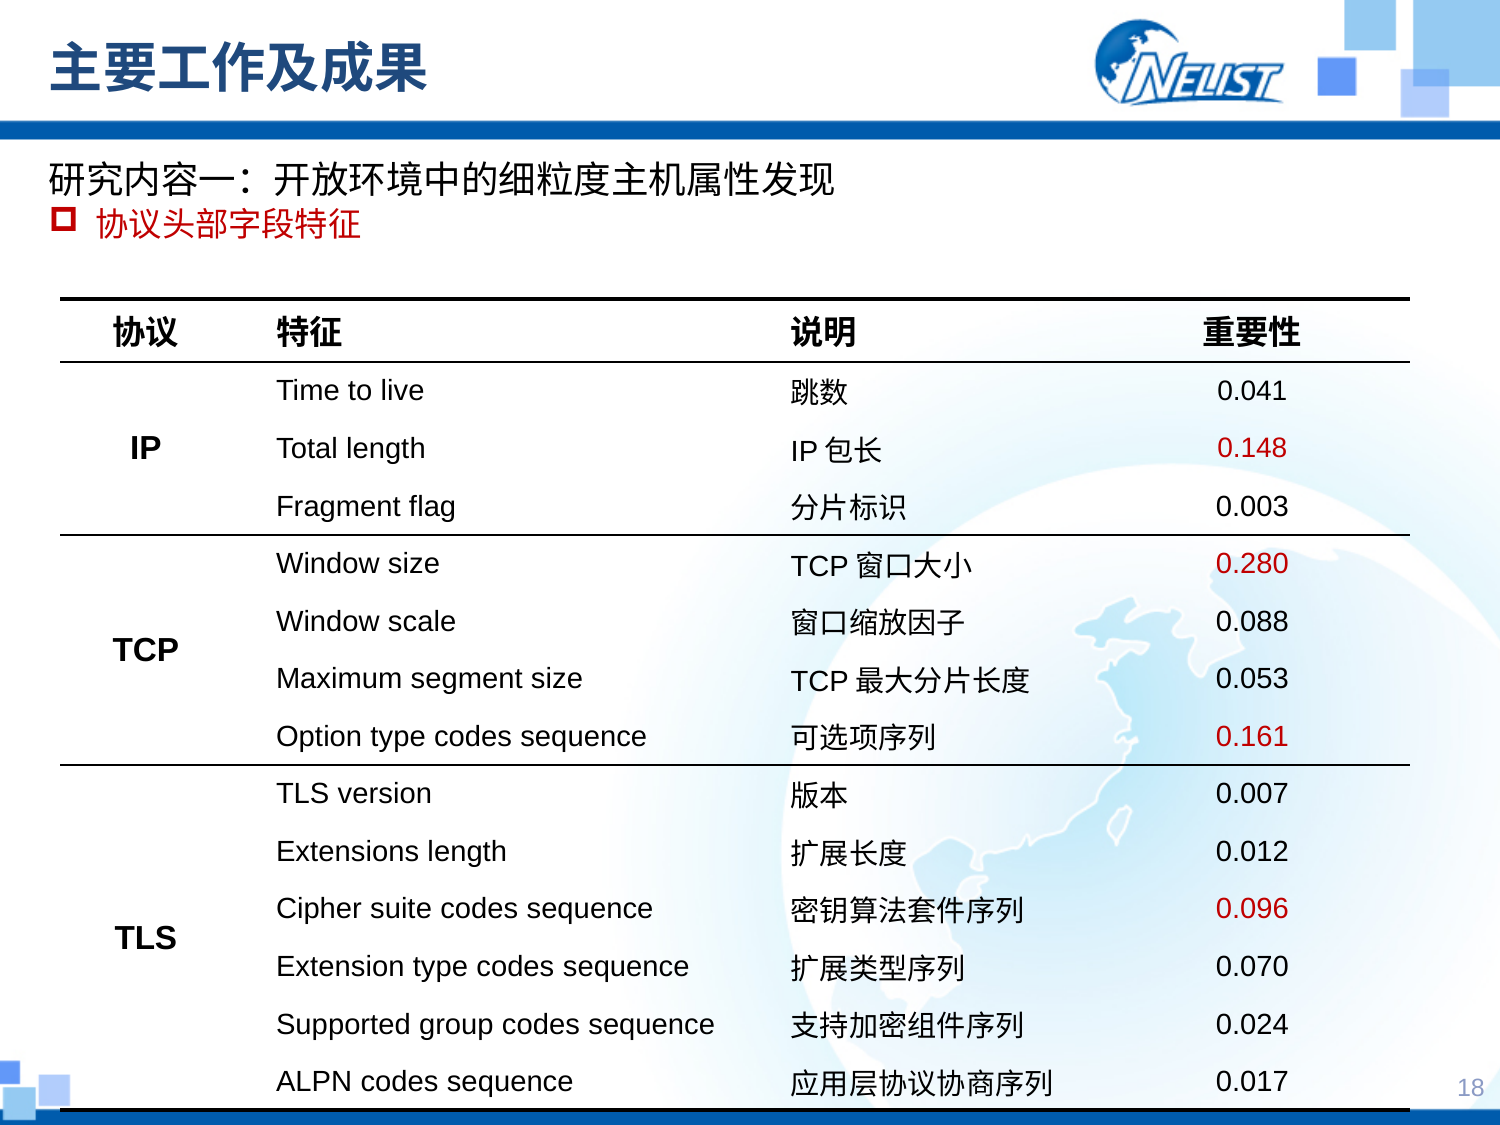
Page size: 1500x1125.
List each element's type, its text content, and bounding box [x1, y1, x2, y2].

table_cell 支持加密组件序列 [746, 995, 1095, 1053]
table_cell 0.017 [1095, 1053, 1410, 1108]
table_cell Extension type codes sequence [232, 938, 746, 995]
text_box 协议头部字段特征 [33, 196, 886, 251]
table_cell IP [60, 363, 232, 534]
table_header 说明 [746, 301, 1095, 361]
table_header 特征 [232, 301, 746, 361]
table_cell 跳数 [746, 363, 1095, 419]
table_cell TCP窗口大小 [746, 536, 1095, 592]
table_cell 可选项序列 [746, 707, 1095, 764]
table_cell 扩展长度 [746, 823, 1095, 880]
table_cell 0.161 [1095, 707, 1410, 764]
table_cell 0.096 [1095, 880, 1410, 938]
table_cell Window scale [232, 592, 746, 650]
table_header 重要性 [1095, 301, 1410, 361]
picture [0, 0, 1500, 1125]
table_cell 0.041 [1095, 363, 1410, 419]
table_cell 0.024 [1095, 995, 1410, 1053]
table_cell 分片标识 [746, 477, 1095, 534]
table_cell 0.088 [1095, 592, 1410, 650]
table_cell Time to live [232, 363, 746, 419]
table_cell 应用层协议协商序列 [746, 1053, 1095, 1108]
slide_number 17 [1162, 1056, 1500, 1117]
table_cell 0.070 [1095, 938, 1410, 995]
table_cell Maximum segment size [232, 650, 746, 707]
table_cell ALPN codes sequence [232, 1053, 746, 1108]
table_cell Window size [232, 536, 746, 592]
table_cell 窗口缩放因子 [746, 592, 1095, 650]
table_cell 0.007 [1095, 766, 1410, 823]
table_cell IP包长 [746, 419, 1095, 477]
table_cell Fragment flag [232, 477, 746, 534]
table_cell TCP最大分片长度 [746, 650, 1095, 707]
table_cell 0.003 [1095, 477, 1410, 534]
table_cell Option type codes sequence [232, 707, 746, 764]
table_cell 0.148 [1095, 419, 1410, 477]
table_cell 扩展类型序列 [746, 938, 1095, 995]
table_header 协议 [60, 301, 232, 361]
table_cell 0.012 [1095, 823, 1410, 880]
table_cell Extensions length [232, 823, 746, 880]
table_cell Cipher suite codes sequence [232, 880, 746, 938]
table_cell 0.280 [1095, 536, 1410, 592]
table_cell TCP [60, 536, 232, 764]
table_cell 版本 [746, 766, 1095, 823]
table_cell TLS version [232, 766, 746, 823]
table_cell TLS [60, 766, 232, 1108]
table_cell 0.053 [1095, 650, 1410, 707]
text_box 研究内容一：开放环境中的细粒度主机属性发现 [33, 148, 1438, 209]
title 主要工作及成果 [33, 18, 1437, 114]
table_cell 密钥算法套件序列 [746, 880, 1095, 938]
table_cell Total length [232, 419, 746, 477]
table_cell Supported group codes sequence [232, 995, 746, 1053]
